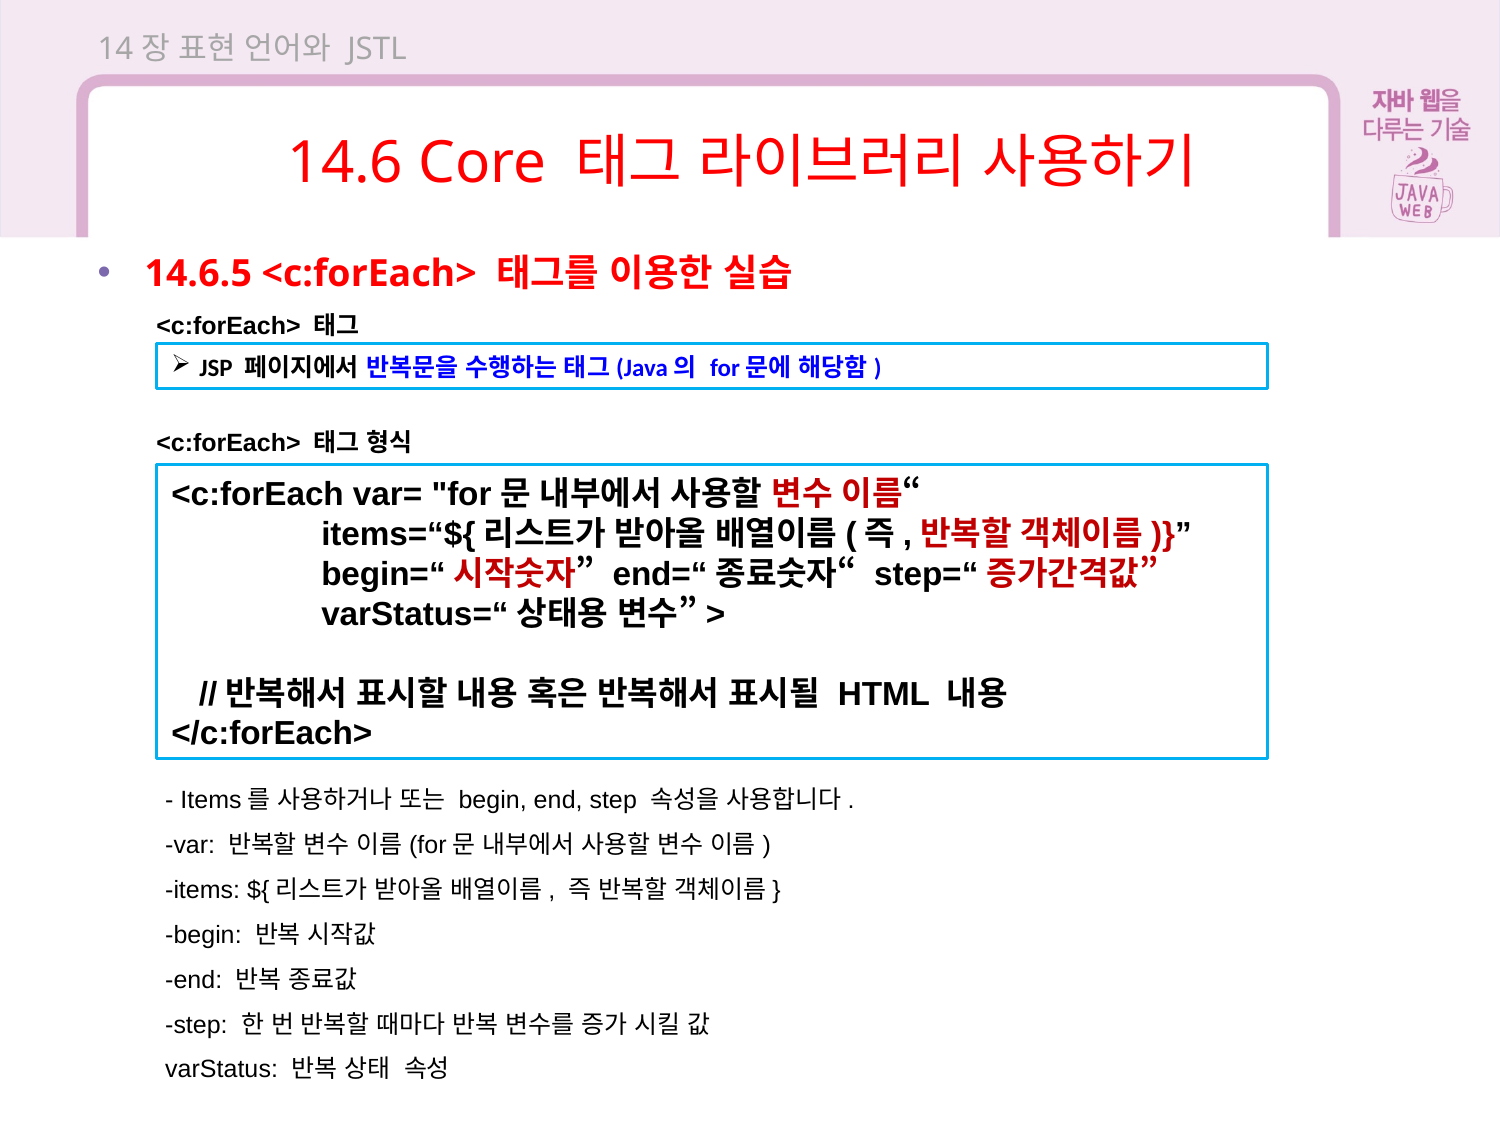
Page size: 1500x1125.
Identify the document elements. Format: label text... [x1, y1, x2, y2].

text_box <c:forEach> 태그 형식 [141, 419, 1253, 464]
text_box JSP 페이지에서 반복문을 수행하는 태그(Java의 for문에 해당함) [156, 343, 1268, 389]
text_box 14.6 Core 태그 라이브러리 사용하기 [217, 117, 1268, 202]
text_box - Items를 사용하거나 또는 begin, end, step 속성을 사용합니다. -var: 반복할 변수 이름(for문 내부에서 사용할 변수 이름) -items: ${리스트가 받아올 배열이름, 즉 반복할 객체이름} -begin: 반복 시작값 -end: 반복 종료값 -step: 한 번 반복할 때마다 반복 변수를 증가 시킬 값 varStatus: 반복 상태 속성 [150, 761, 1276, 1091]
text_box 14.6.5 <c:forEach> 태그를 이용한 실습 [82, 218, 1402, 302]
picture [0, 0, 1500, 1125]
text_box 14장 표현 언어와 JSTL [82, 0, 1133, 74]
text_box <c:forEach> 태그 [141, 301, 1253, 347]
text_box <c:forEach var= "for문 내부에서 사용할 변수 이름“ items=“${리스트가 받아올 배열이름(즉,반복할 객체이름)}” begin=“시작숫자” end=“종료숫자“ step=“증가간격값” varStatus=“상태용 변수”> //반복해서 표시할 내용 혹은 반복해서 표시될 HTML 내용 </c:forEach> [156, 464, 1268, 759]
